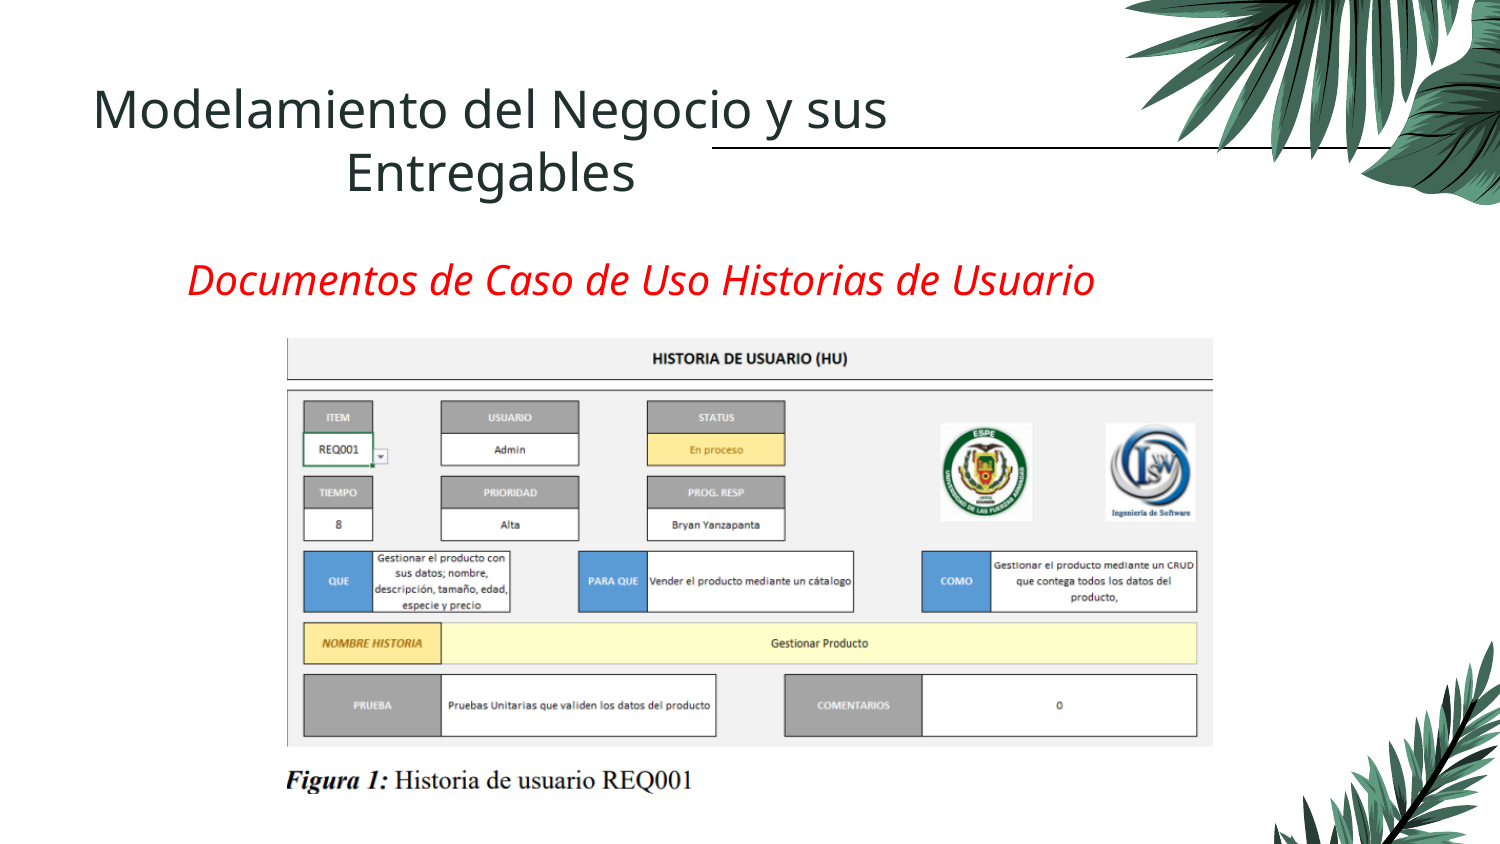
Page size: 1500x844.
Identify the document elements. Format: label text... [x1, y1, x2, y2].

title Modelamiento del Negocio y sus Entregables [51, 61, 931, 152]
picture [287, 337, 1213, 794]
title Documentos de Caso de Uso Historias de Usuario [171, 238, 1329, 338]
